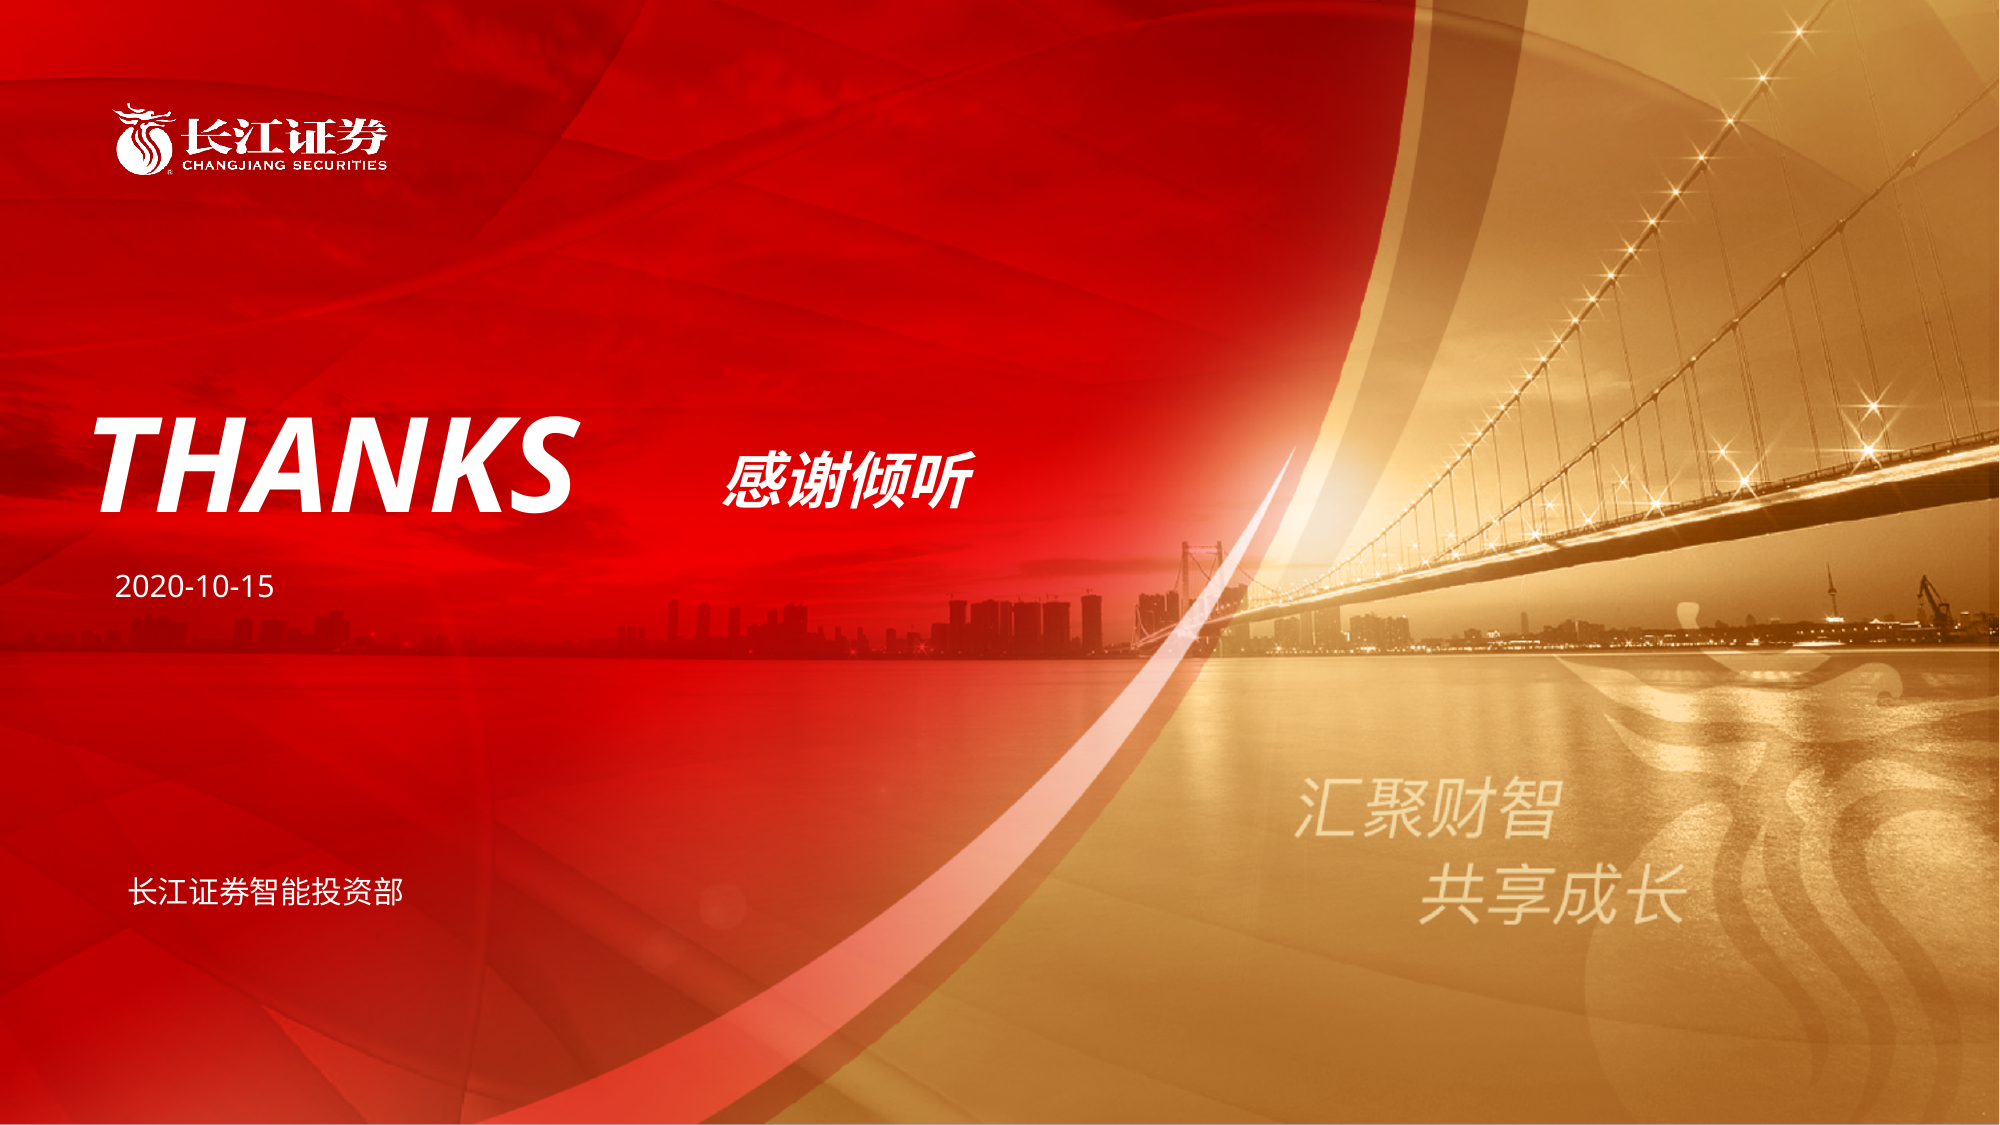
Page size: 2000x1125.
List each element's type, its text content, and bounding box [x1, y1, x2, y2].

text_box 长江证券智能投资部 [112, 865, 1050, 918]
picture [0, 0, 2000, 1125]
text_box 2020-10-15 [99, 559, 1038, 611]
text_box 感谢倾听 [706, 434, 1019, 523]
text_box THANKS [68, 373, 706, 547]
